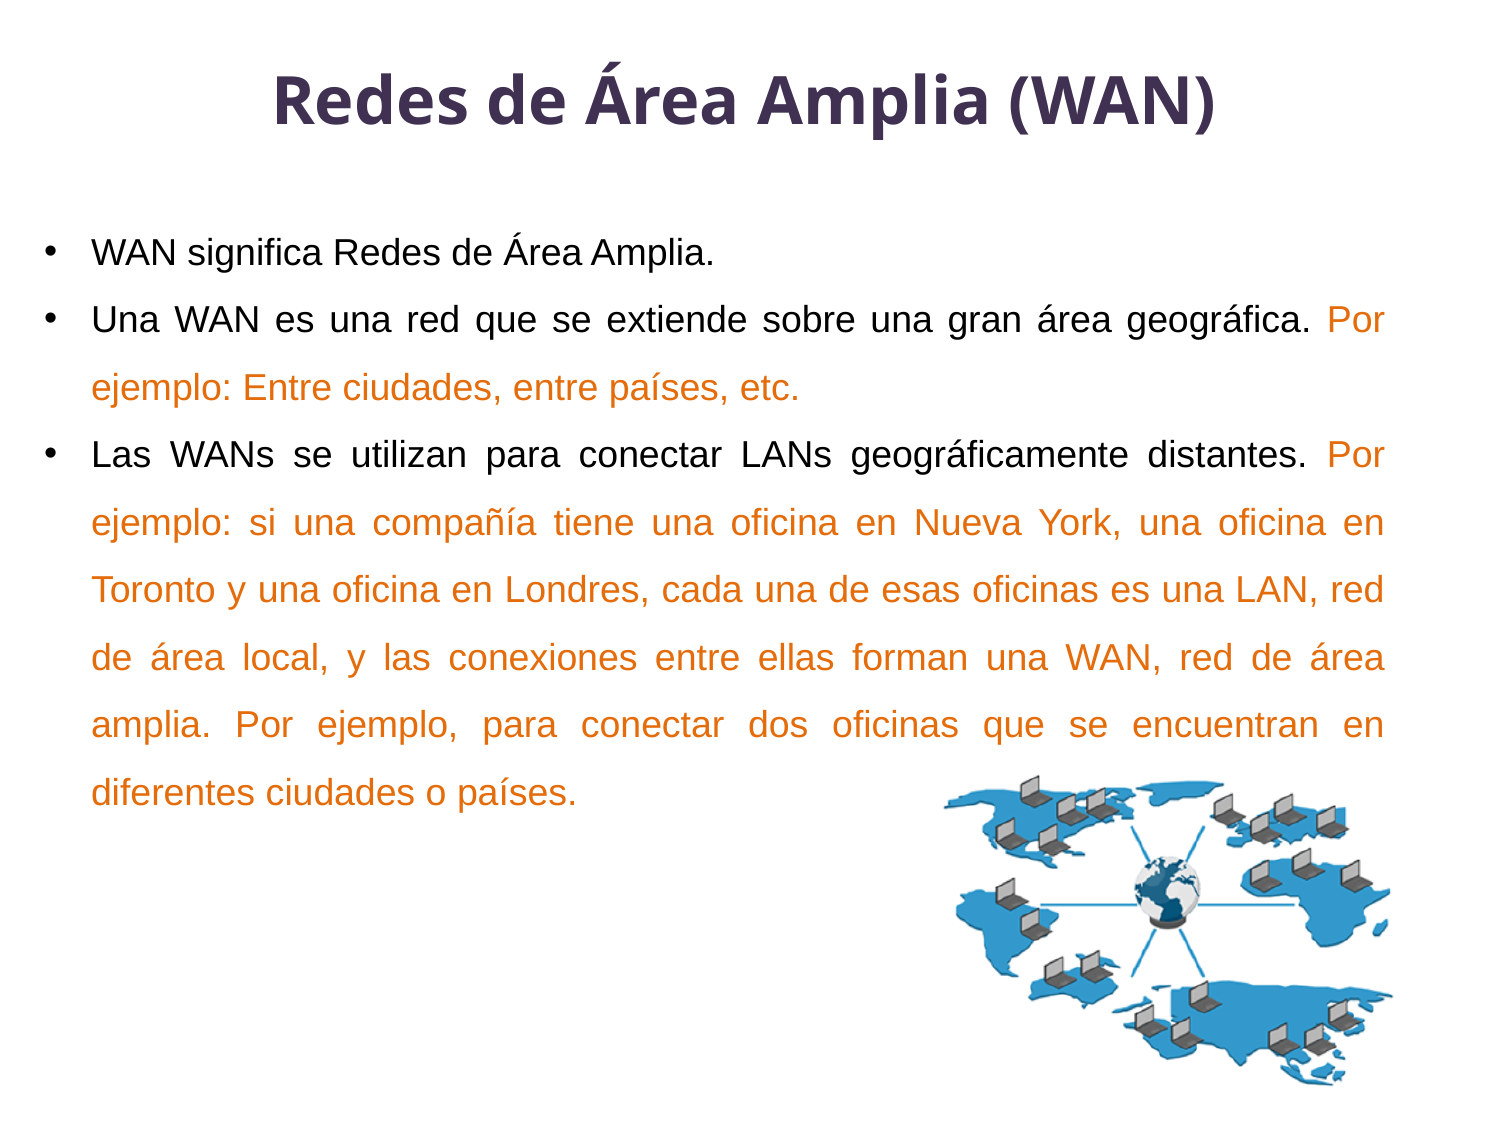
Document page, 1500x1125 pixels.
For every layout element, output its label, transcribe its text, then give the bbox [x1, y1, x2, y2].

picture [938, 759, 1400, 1095]
text_box WAN significa Redes de Área Amplia. Una WAN es una red que se extiende sobre una gran área geográfica. Por ejemplo: Entre ciudades, entre países, etc. Las WANs se utilizan para conectar LANs geográficamente distantes. Por ejemplo: si una compañía tiene una oficina en Nueva York, una oficina en Toronto y una oficina en Londres, cada una de esas oficinas es una LAN, red de área local, y las conexiones entre ellas forman una WAN, red de área amplia. Por ejemplo, para conectar dos oficinas que se encuentran en diferentes ciudades o países. [29, 197, 1400, 821]
text_box Redes de Área Amplia (WAN) [125, 50, 1363, 145]
